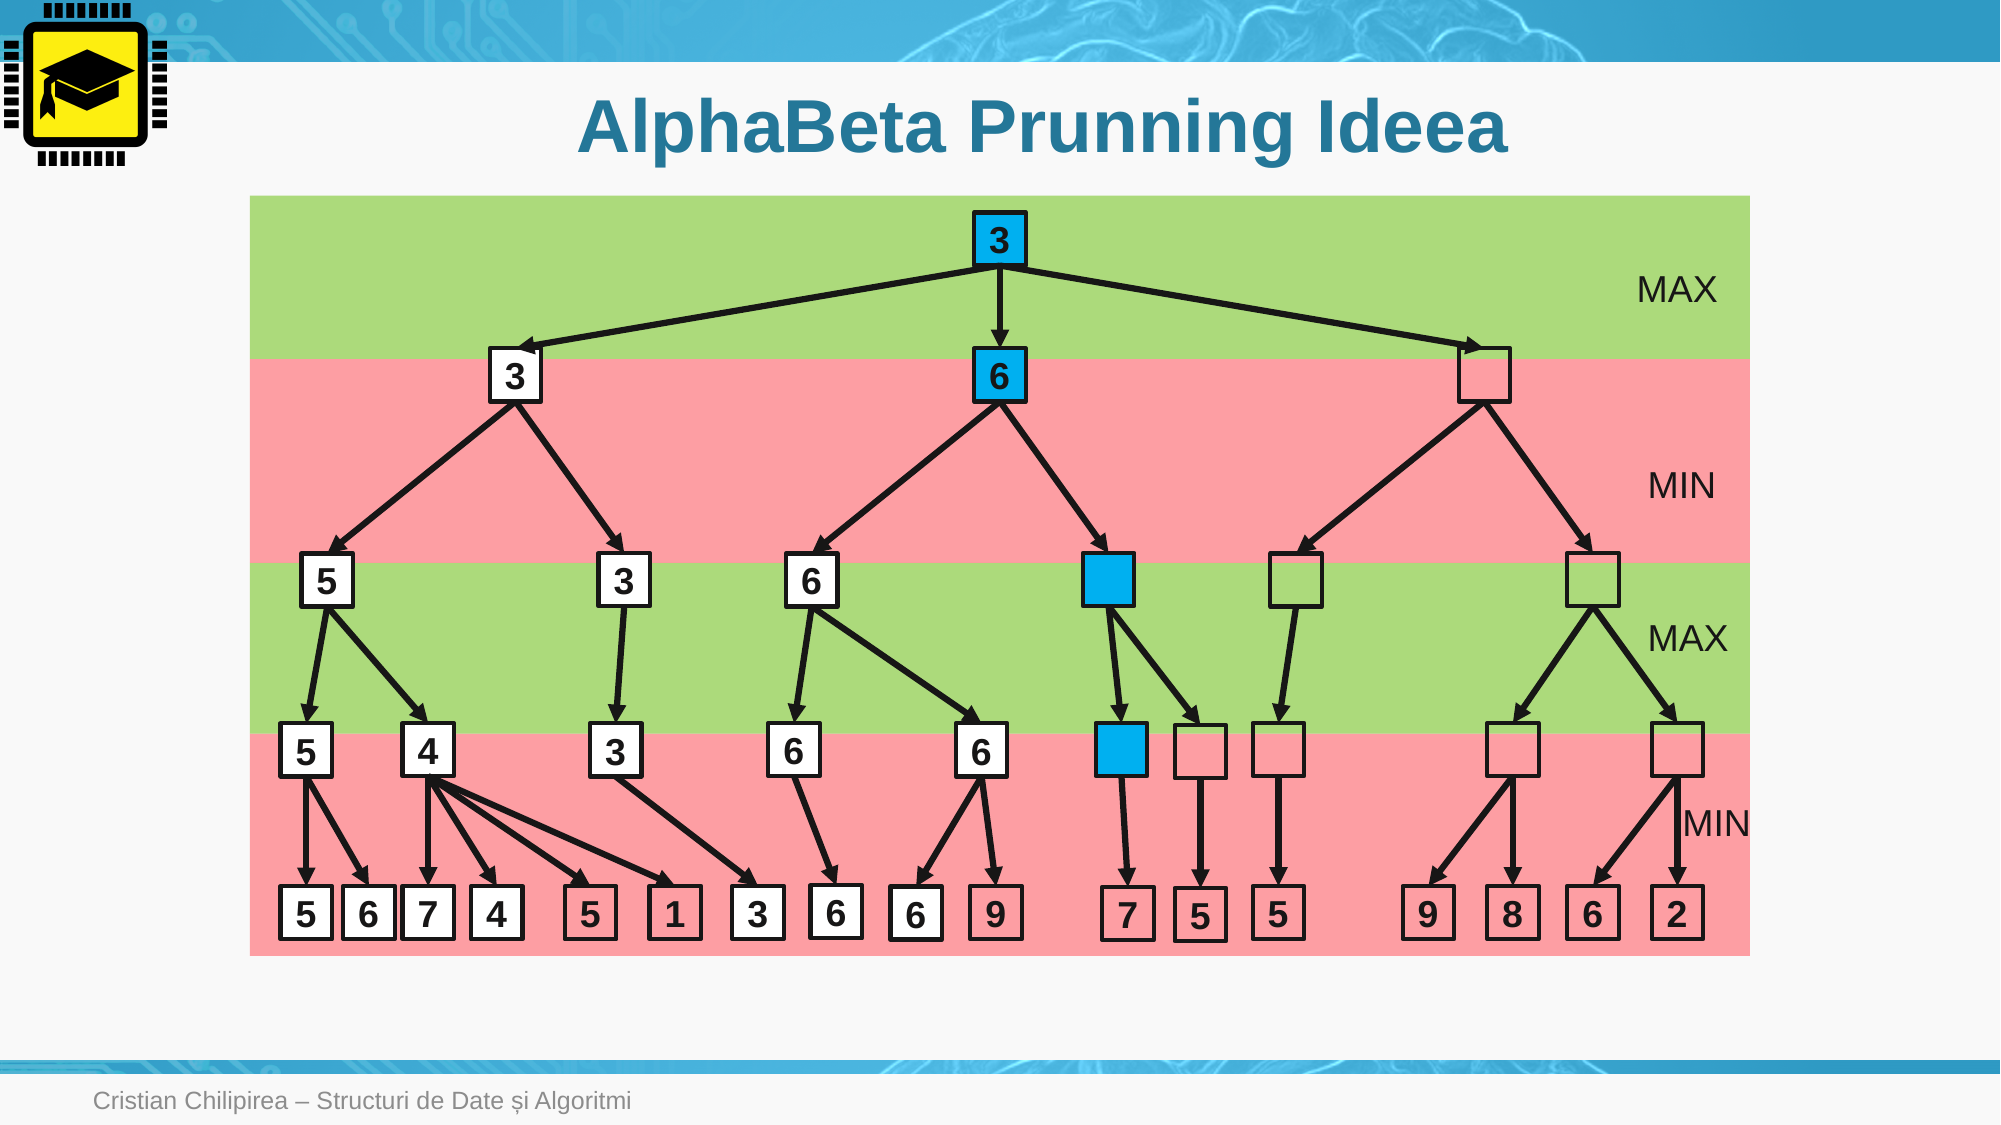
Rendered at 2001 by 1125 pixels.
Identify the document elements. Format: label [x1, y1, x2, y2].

picture [0, 1060, 2000, 1074]
footer [77, 1073, 1338, 1125]
title [170, 76, 1915, 180]
text_box [249, 195, 1766, 956]
picture [0, 0, 2000, 166]
